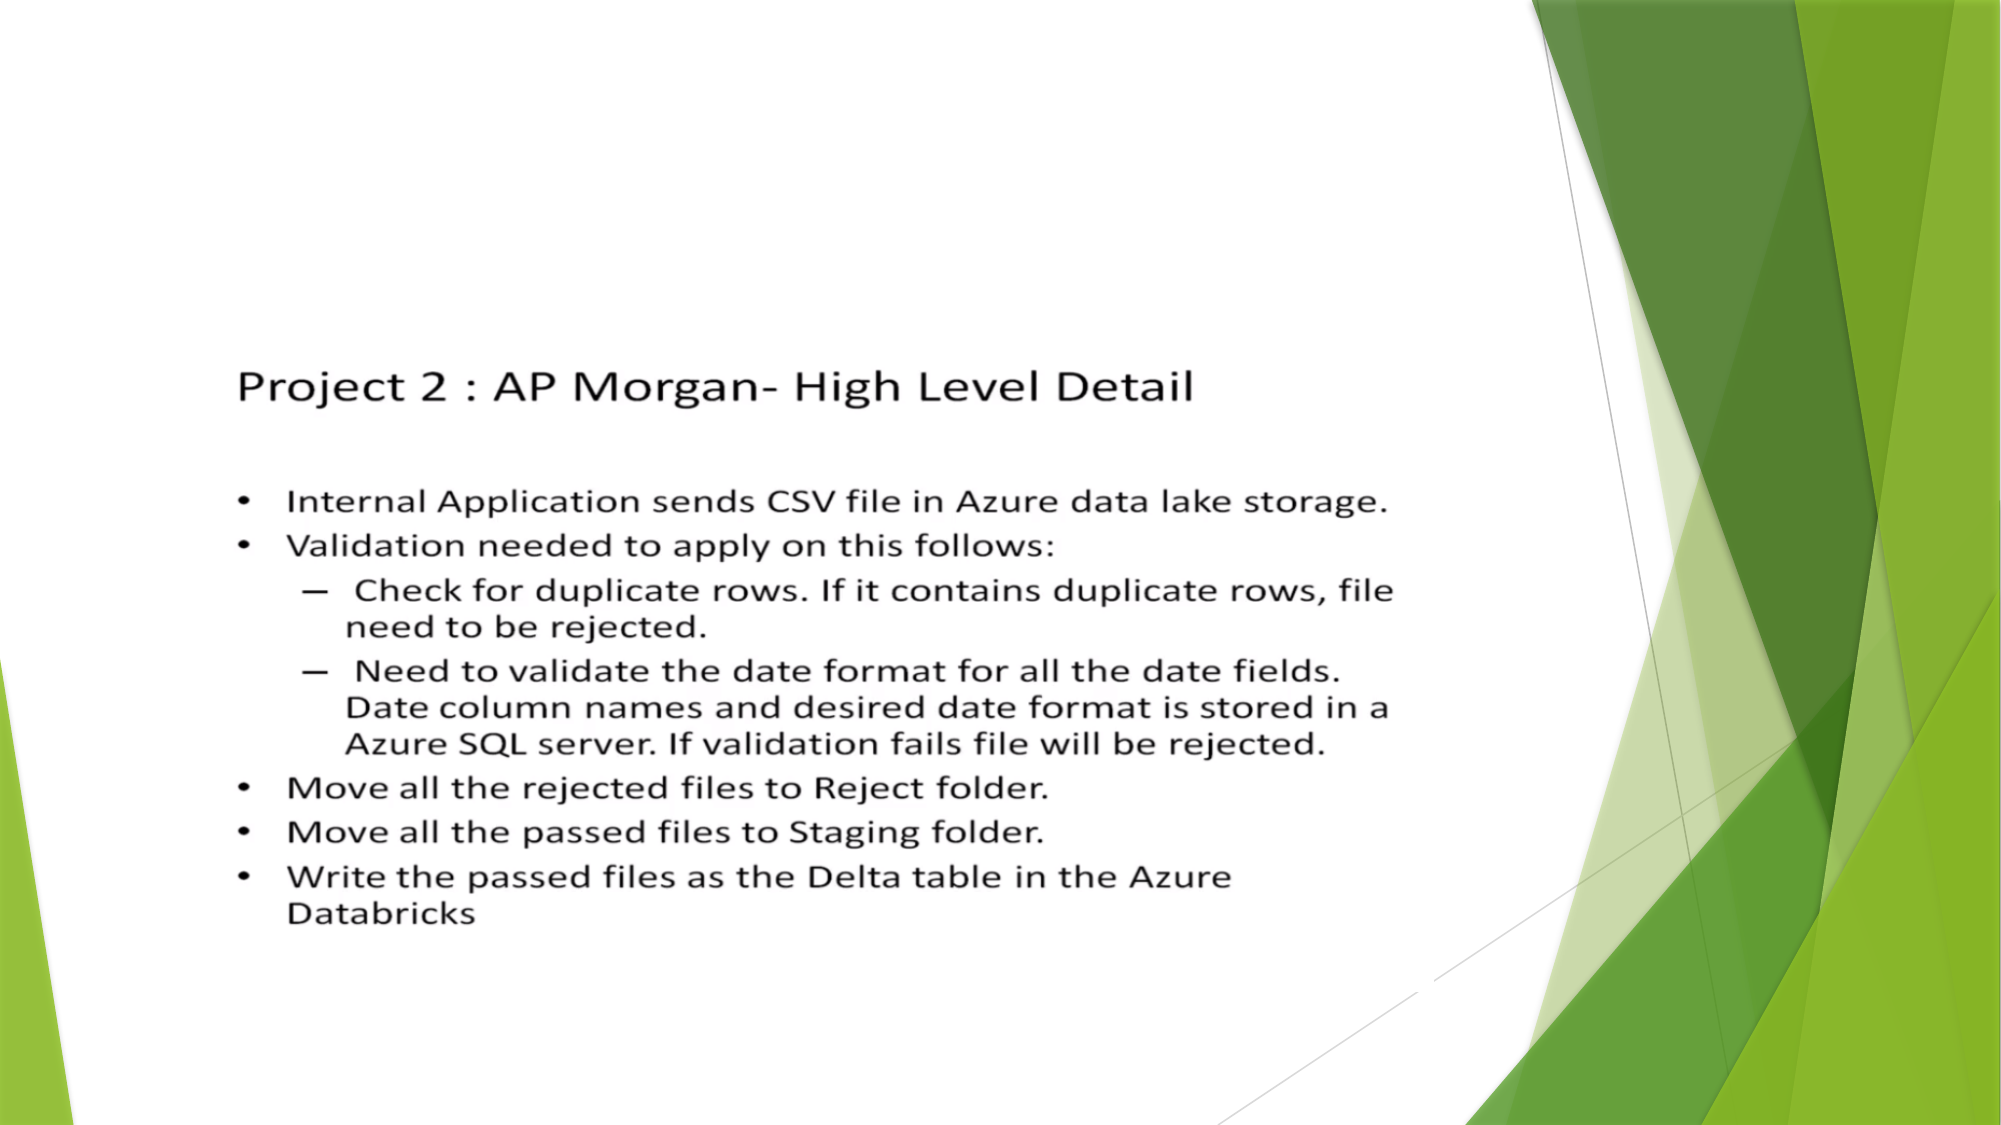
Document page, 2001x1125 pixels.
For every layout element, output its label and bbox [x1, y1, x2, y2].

list [198, 353, 1434, 992]
